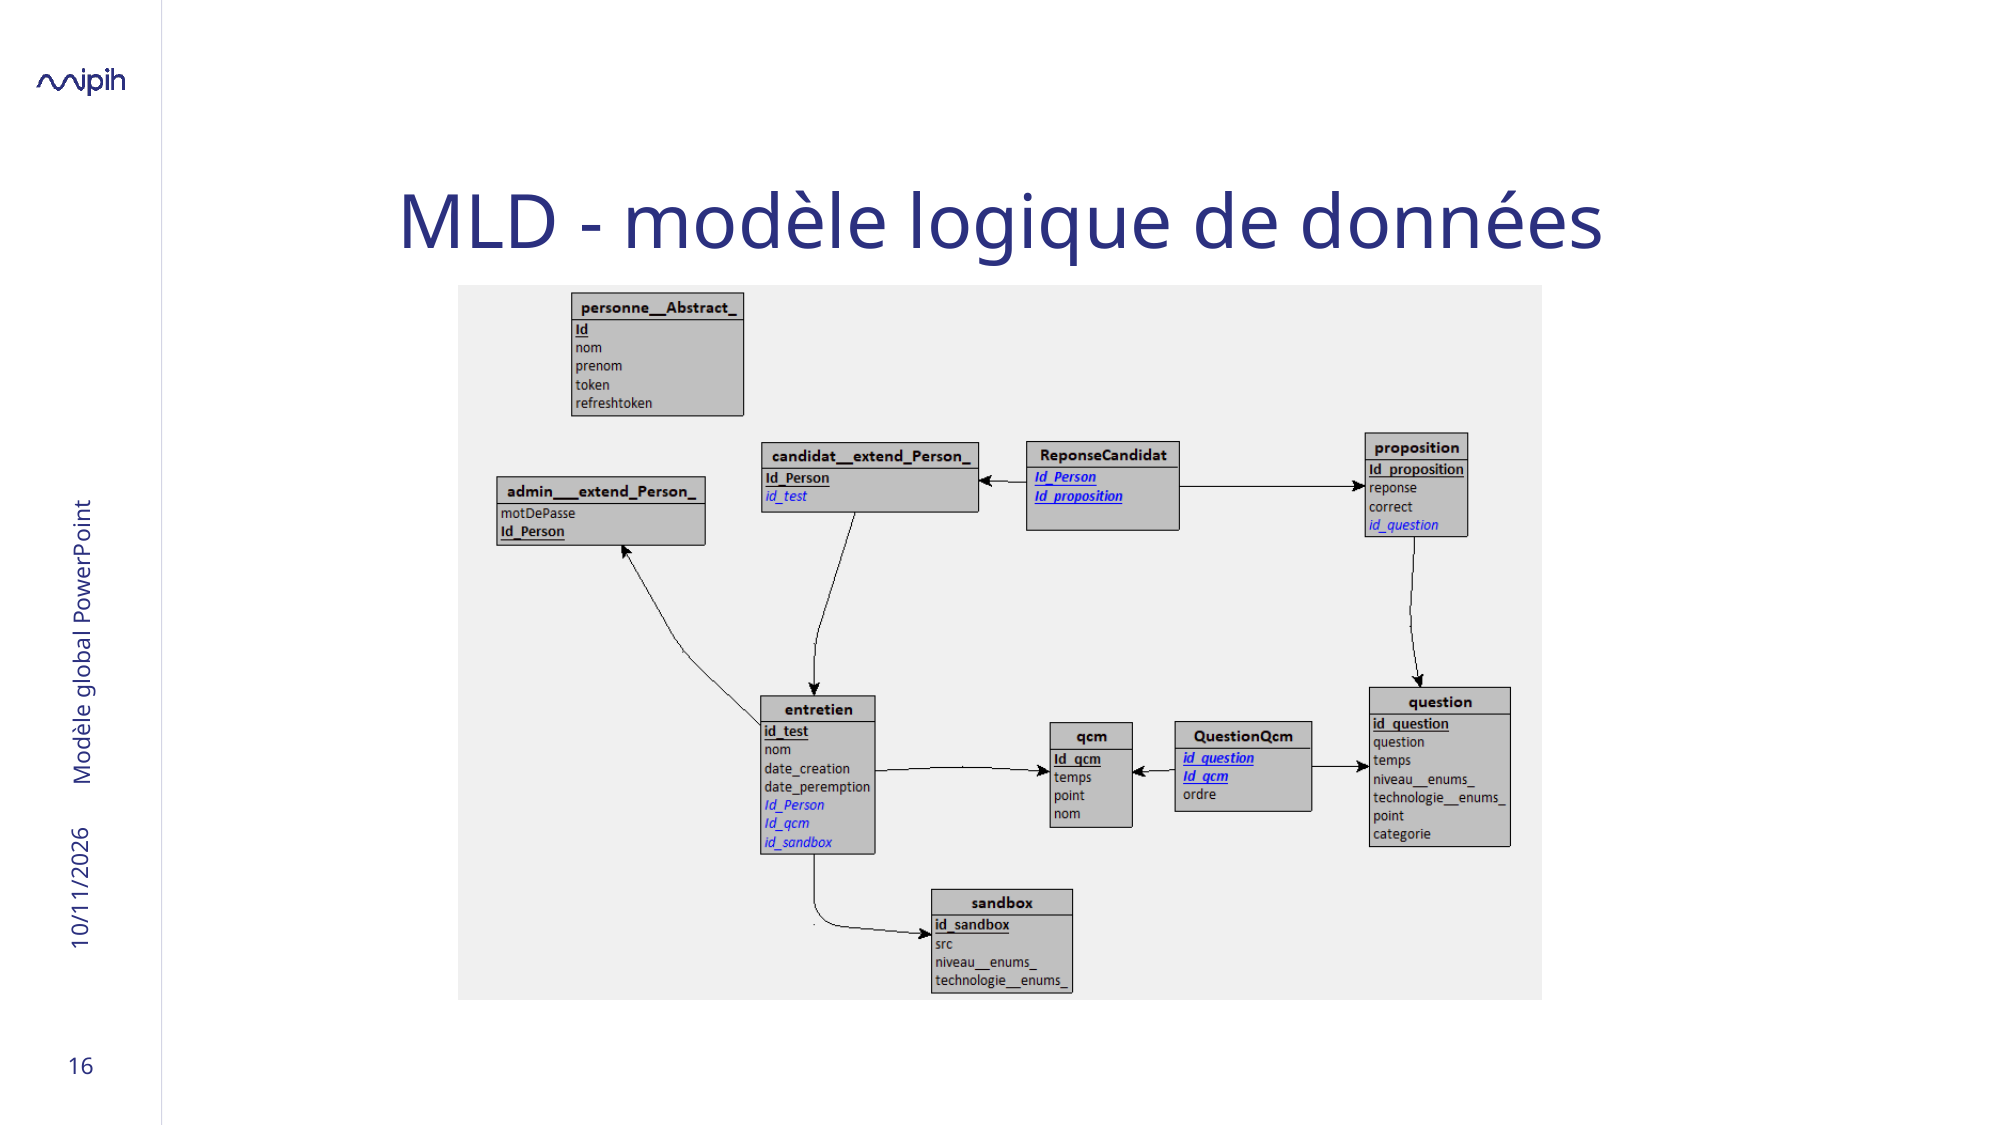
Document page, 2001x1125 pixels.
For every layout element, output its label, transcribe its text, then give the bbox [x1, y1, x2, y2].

picture [458, 285, 1542, 1000]
footer Modèle global PowerPoint [58, 150, 104, 792]
picture [36, 68, 125, 96]
title MLD - modèle logique de données [306, 163, 1697, 286]
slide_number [58, 806, 104, 951]
